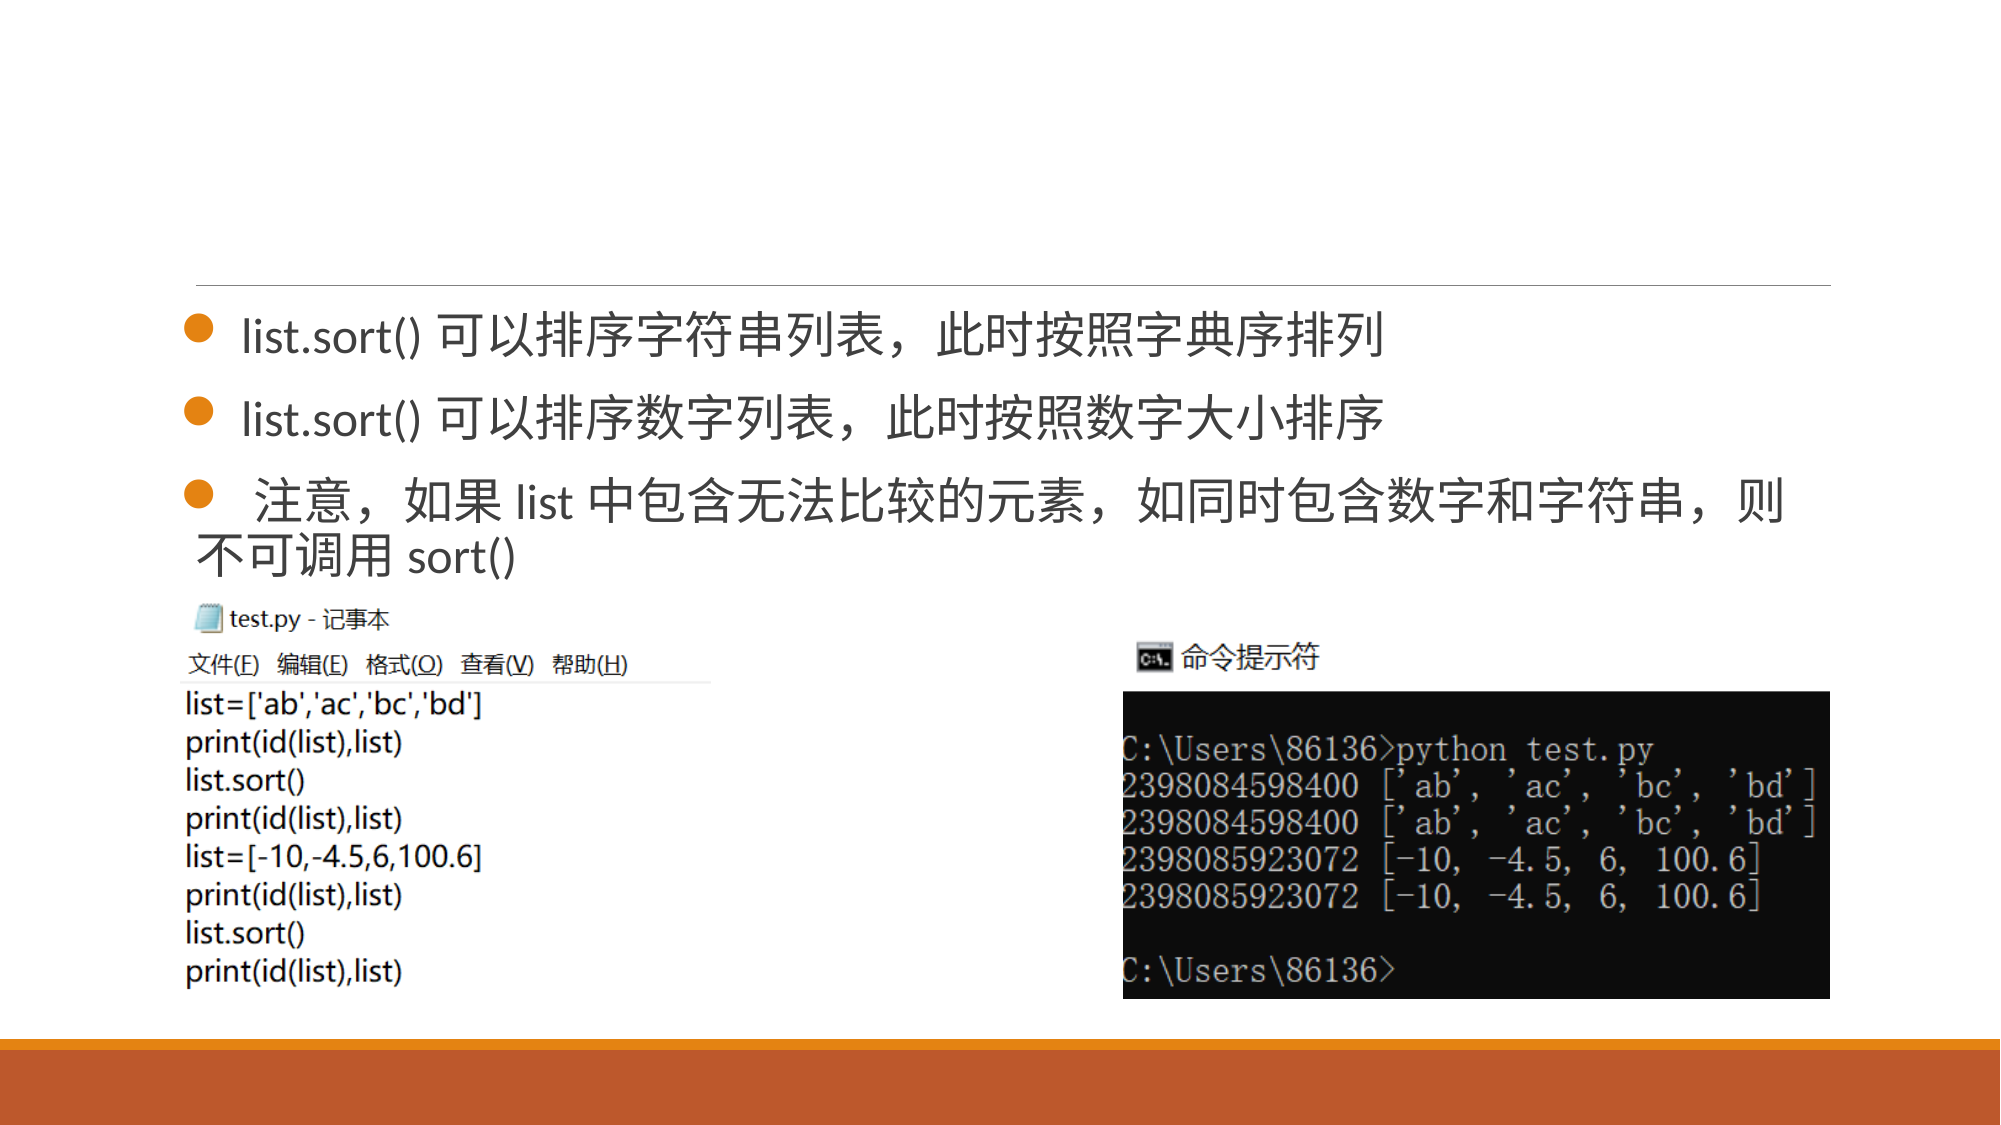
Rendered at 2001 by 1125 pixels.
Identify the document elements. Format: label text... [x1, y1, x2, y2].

picture [1122, 626, 1831, 1000]
list list.sort()可以排序字符串列表，此时按照字典序排列 list.sort()可以排序数字列表，此时按照数字大小排序 注意，如果list中包含无法比较的元素，如同时包含数字和字符串，则不可调用sort() [180, 302, 1830, 963]
picture [179, 594, 711, 1000]
